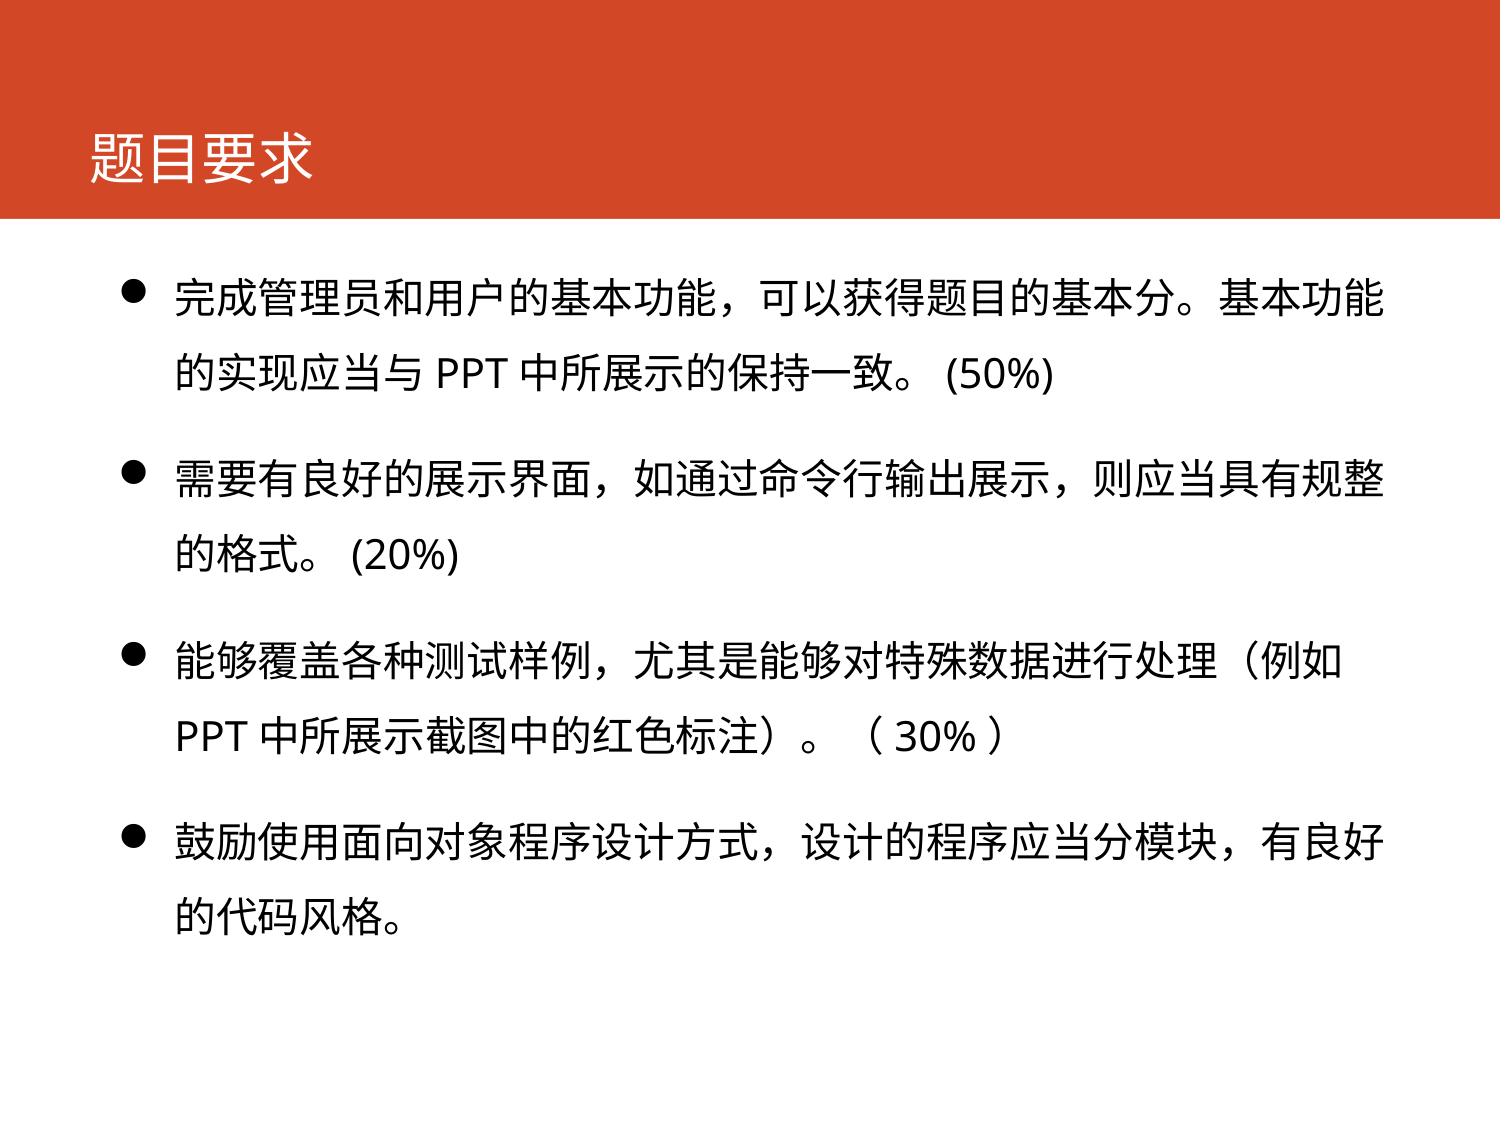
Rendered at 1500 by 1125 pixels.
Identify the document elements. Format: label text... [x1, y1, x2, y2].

title 题目要求 [74, 0, 1397, 199]
text_box 完成管理员和用户的基本功能，可以获得题目的基本分。基本功能的实现应当与PPT中所展示的保持一致。(50%) 需要有良好的展示界面，如通过命令行输出展示，则应当具有规整的格式。(20%) 能够覆盖各种测试样例，尤其是能够对特殊数据进行处理（例如PPT中所展示截图中的红色标注）。（30%） 鼓励使用面向对象程序设计方式，设计的程序应当分模块，有良好的代码风格。 [103, 238, 1424, 1089]
